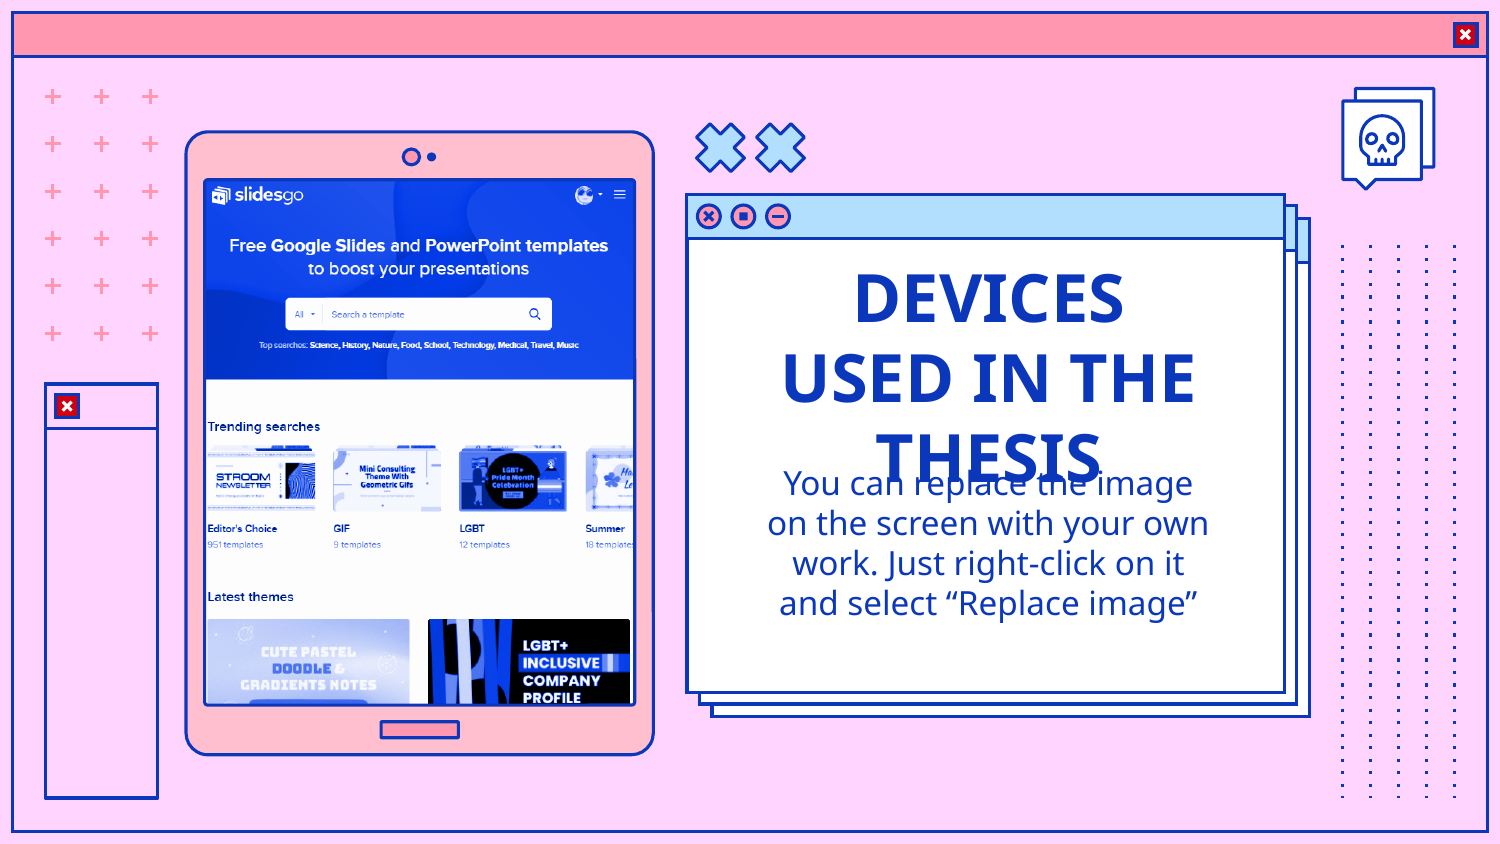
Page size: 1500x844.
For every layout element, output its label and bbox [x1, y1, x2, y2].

picture [204, 179, 635, 706]
text_box [1342, 88, 1435, 180]
text_box [686, 193, 1310, 717]
text_box [185, 131, 654, 755]
text_box [1358, 113, 1406, 167]
text_box [44, 383, 159, 799]
text_box [726, 93, 775, 192]
